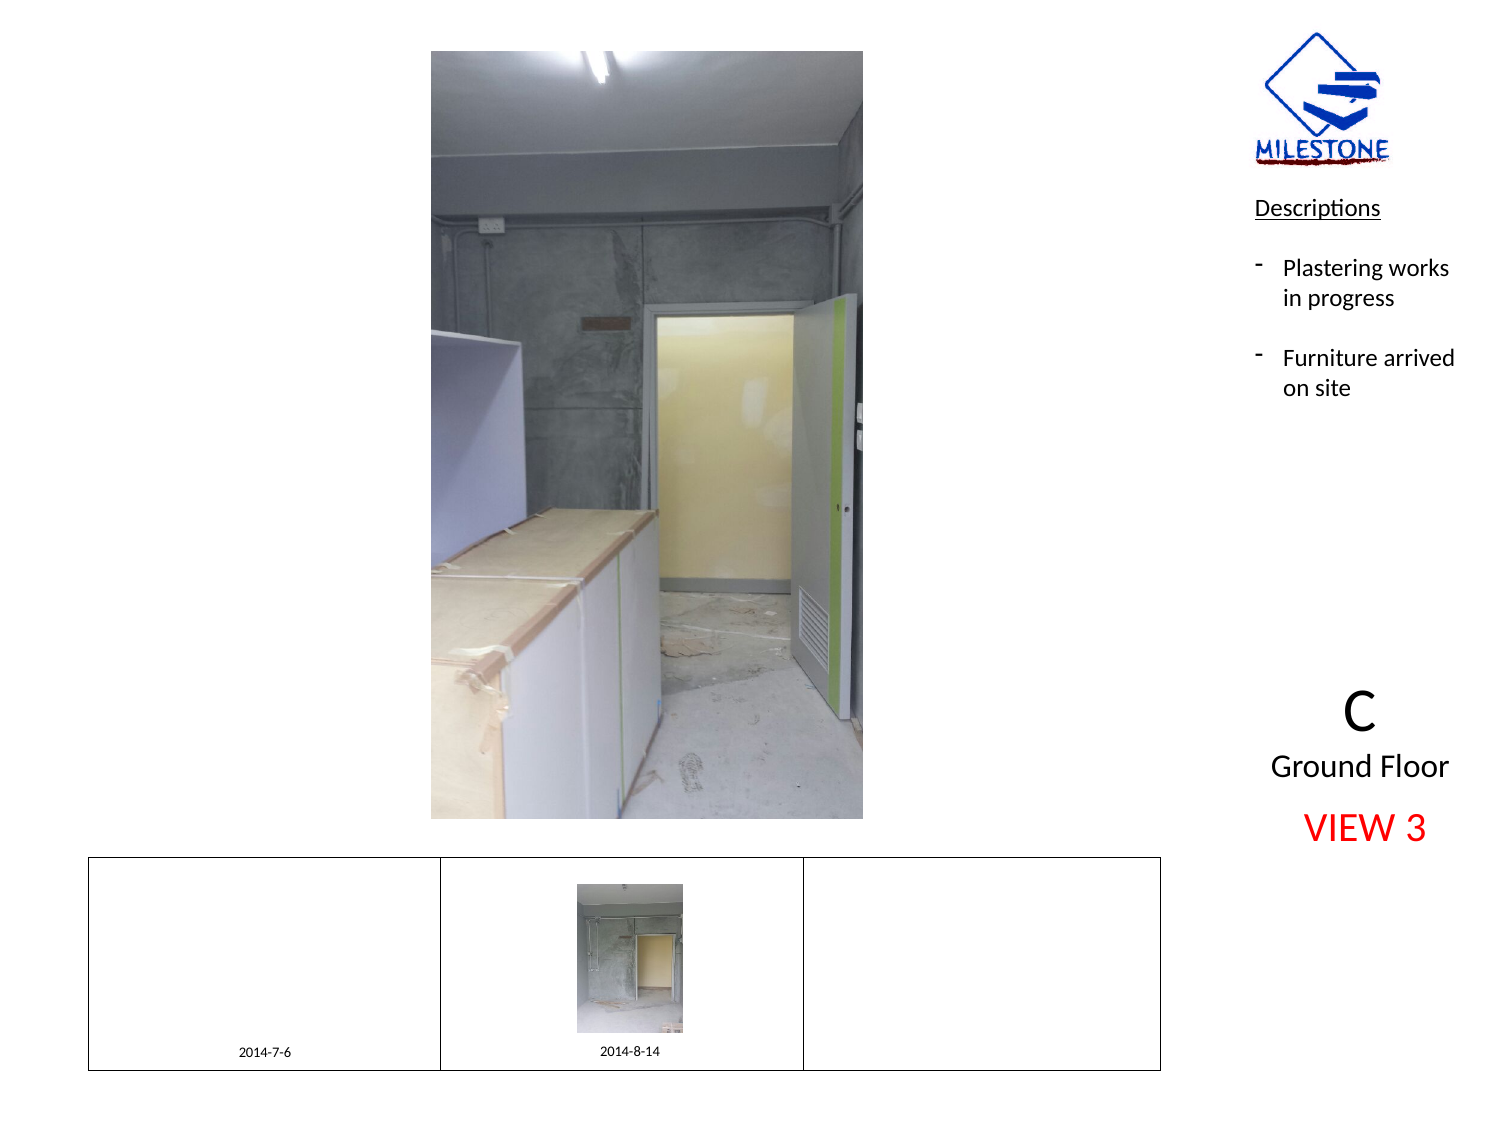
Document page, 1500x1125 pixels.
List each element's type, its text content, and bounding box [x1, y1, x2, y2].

table_header [804, 858, 1160, 1070]
text_box Descriptions Plastering works in progress Furniture arrived on site [1240, 184, 1481, 409]
picture [430, 50, 864, 820]
text_box 2014-8-14 [585, 1041, 675, 1067]
table_header [441, 858, 803, 1070]
picture [577, 884, 683, 1033]
text_box VIEW 3 [1289, 792, 1481, 846]
text_box C Ground Floor [1168, 661, 1500, 791]
text_box 2014-7-6 [224, 1035, 307, 1068]
picture [1222, 15, 1419, 186]
table_header [89, 858, 440, 1070]
